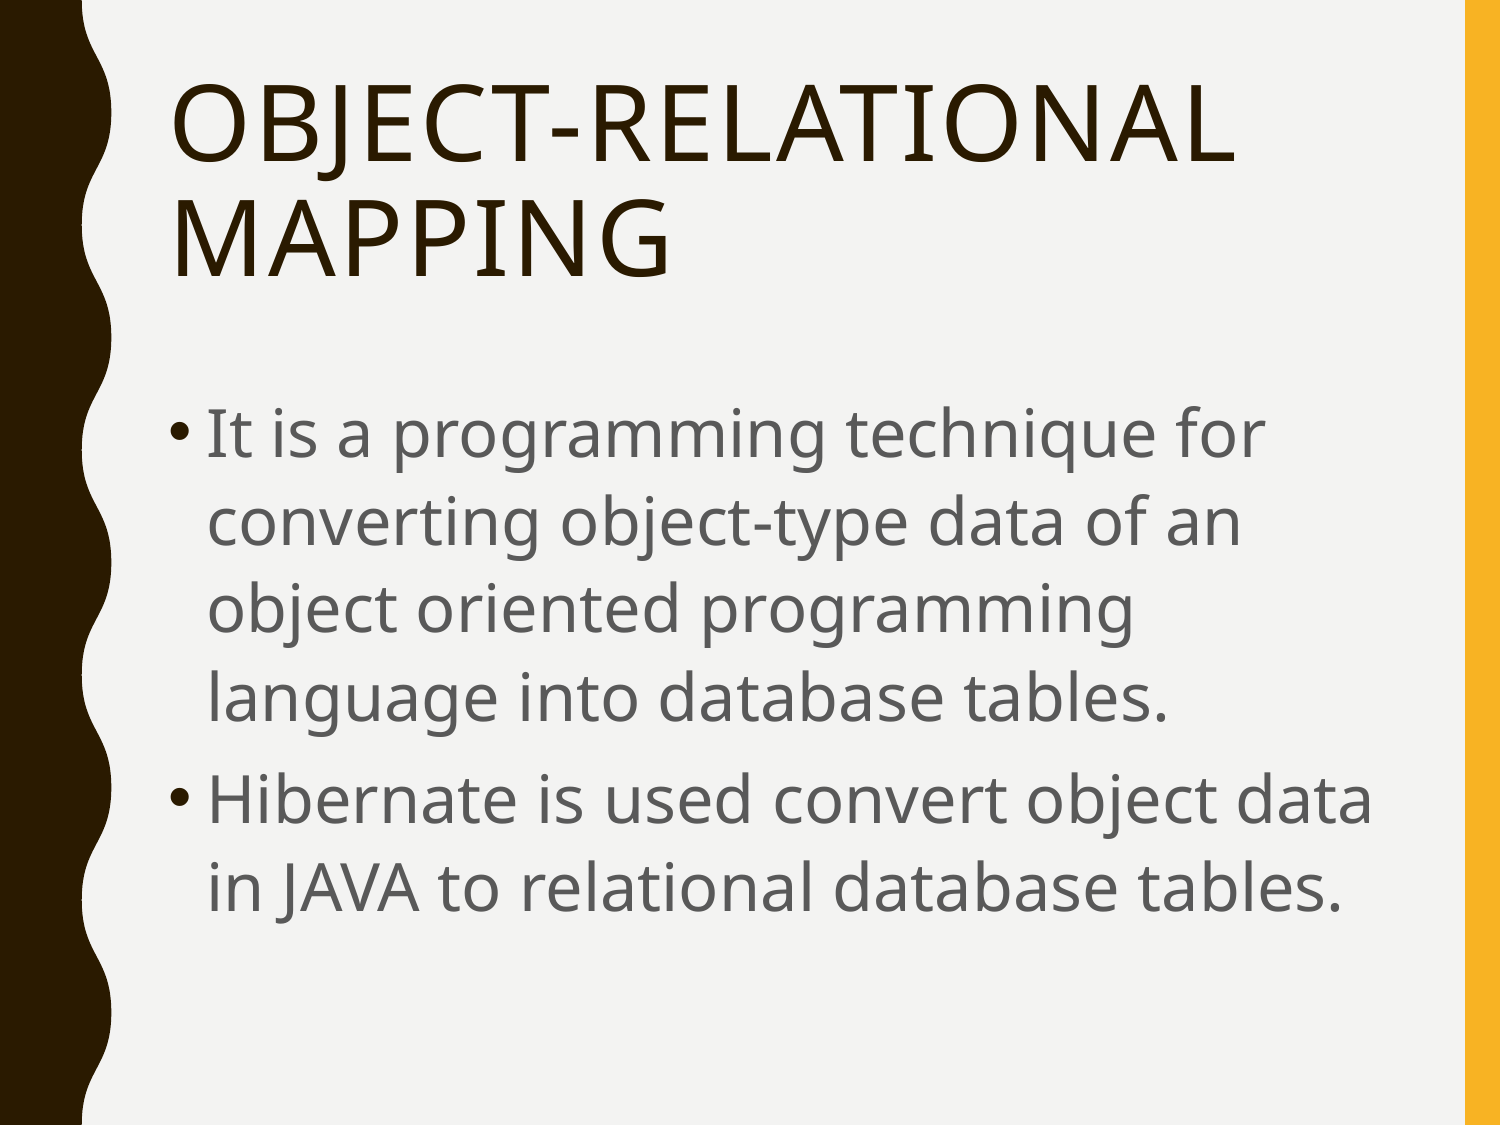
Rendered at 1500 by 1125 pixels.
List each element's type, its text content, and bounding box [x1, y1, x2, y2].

list It is a programming technique for converting object-type data of an object oriented programming language into database tables. Hibernate is used convert object data in JAVA to relational database tables. [154, 375, 1407, 965]
title Object-Relational Mapping [154, 62, 1407, 308]
